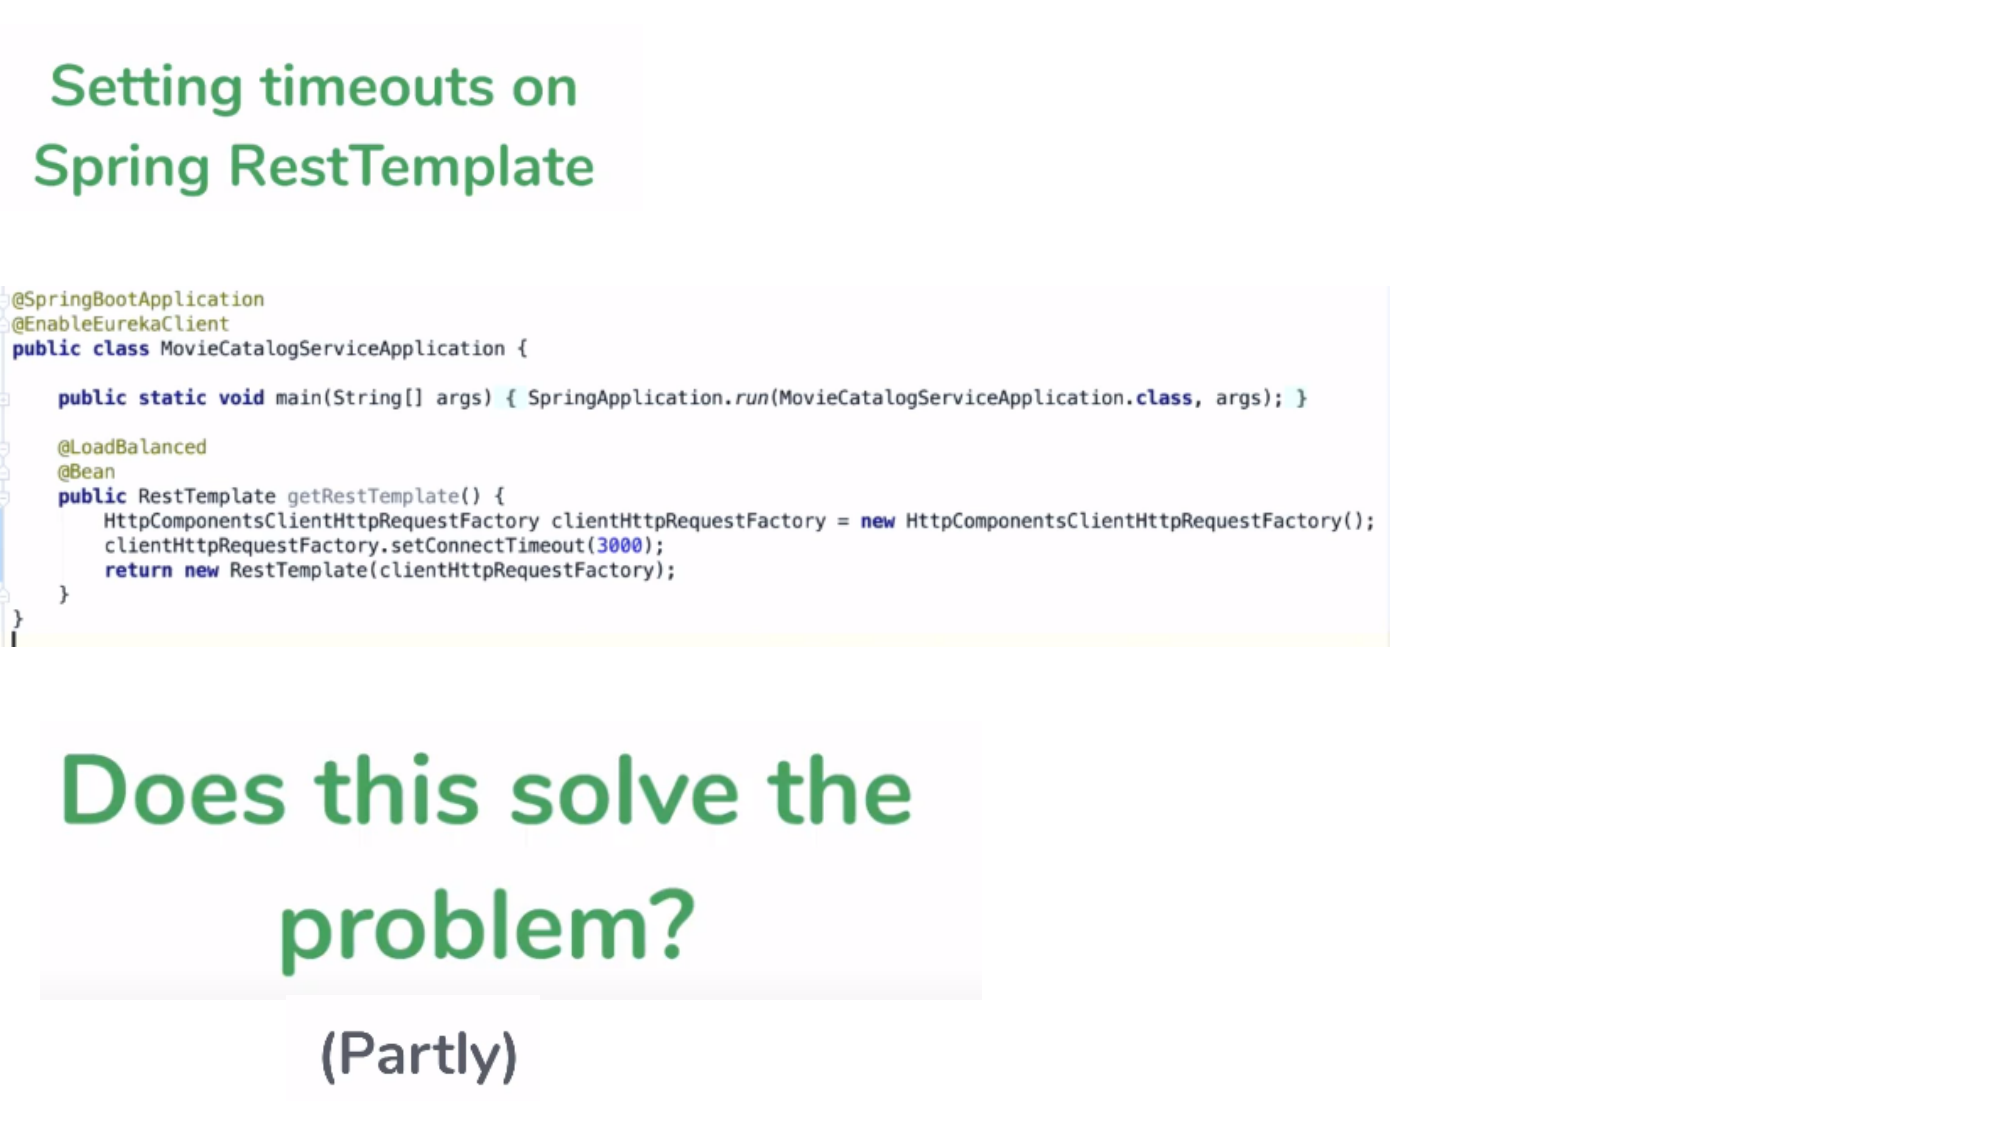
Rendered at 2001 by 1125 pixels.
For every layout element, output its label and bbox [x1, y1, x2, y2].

picture [0, 286, 1390, 647]
picture [40, 721, 982, 1101]
picture [0, 24, 643, 211]
